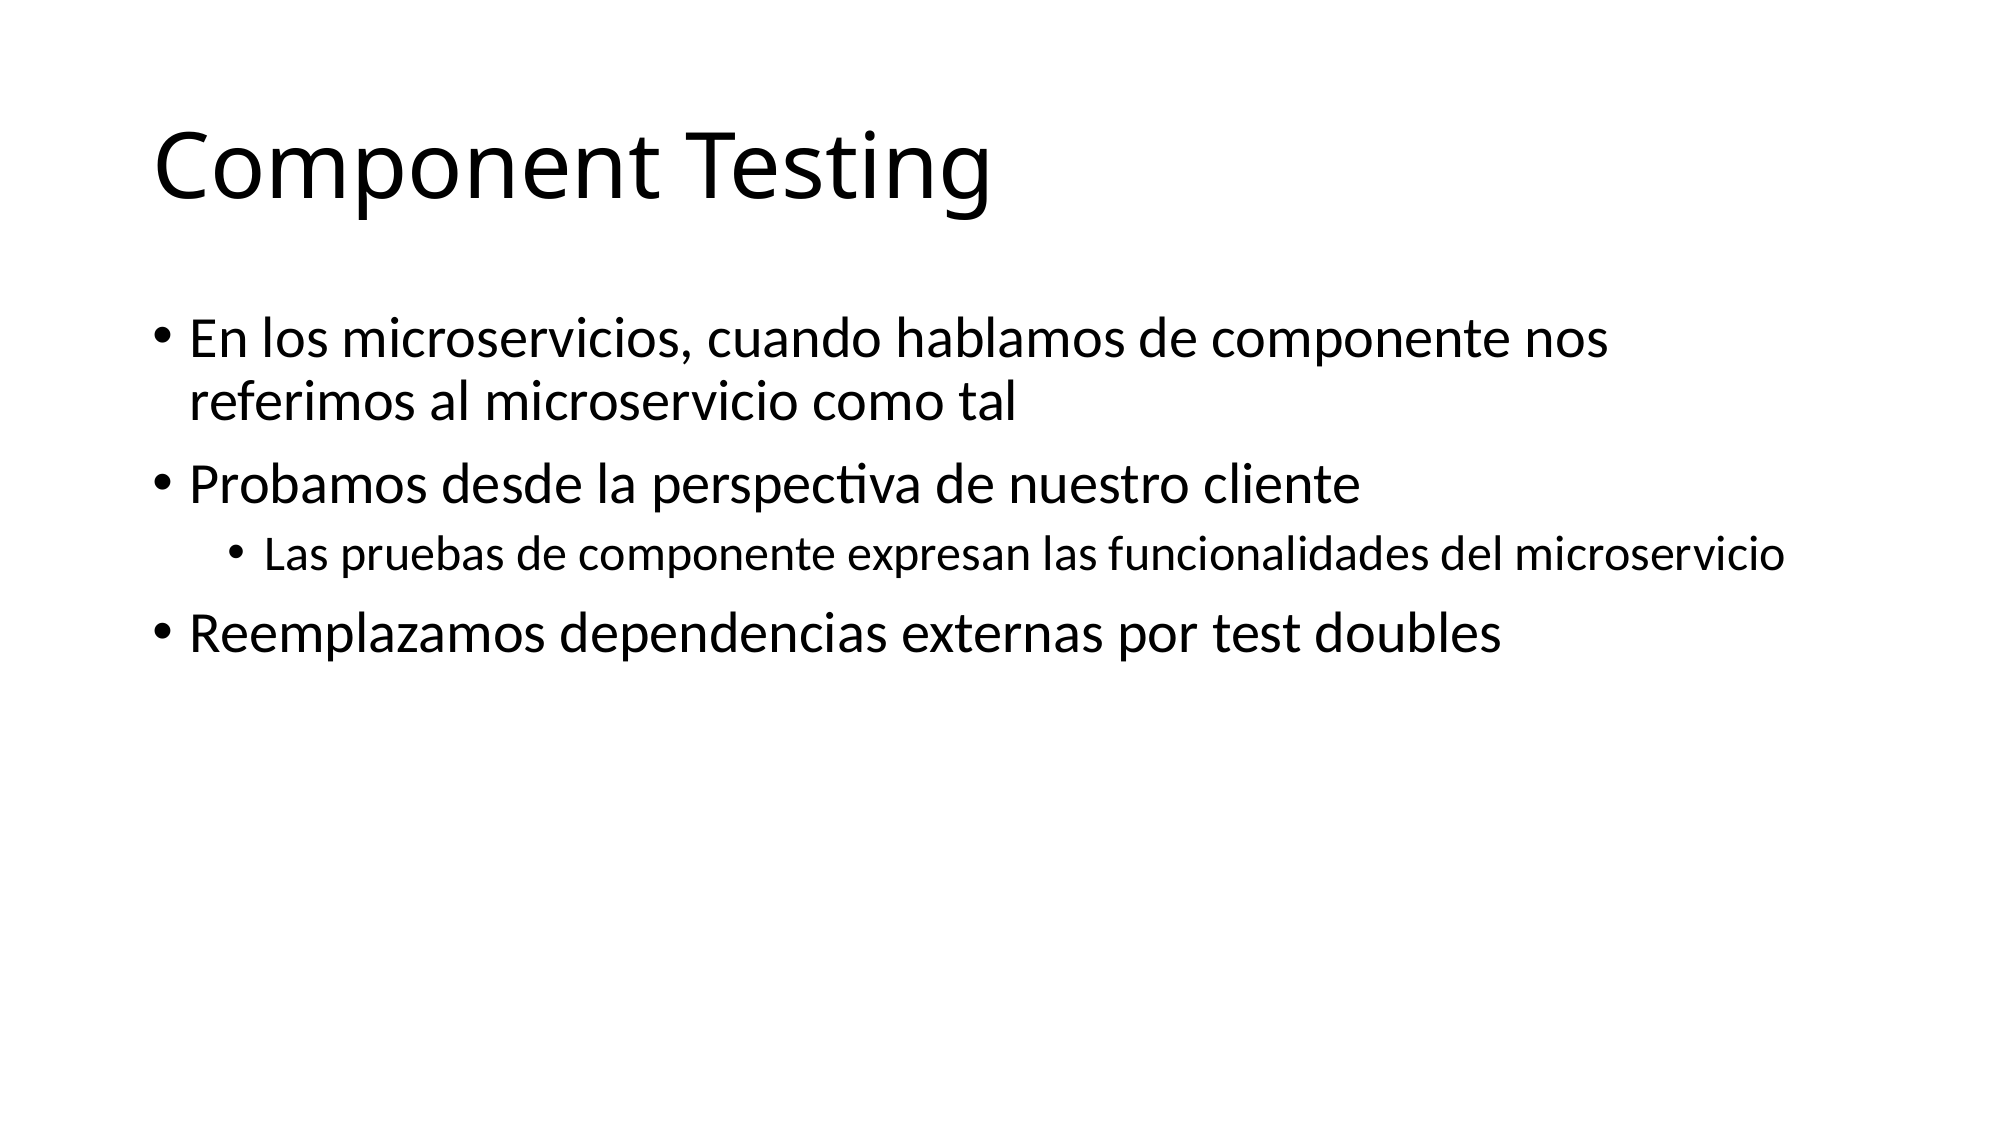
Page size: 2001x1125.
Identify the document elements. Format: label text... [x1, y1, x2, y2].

list En los microservicios, cuando hablamos de componente nos referimos al microservicio como tal Probamos desde la perspectiva de nuestro cliente Las pruebas de componente expresan las funcionalidades del microservicio Reemplazamos dependencias externas por test doubles [137, 299, 1863, 1014]
title Component Testing [137, 59, 1863, 278]
